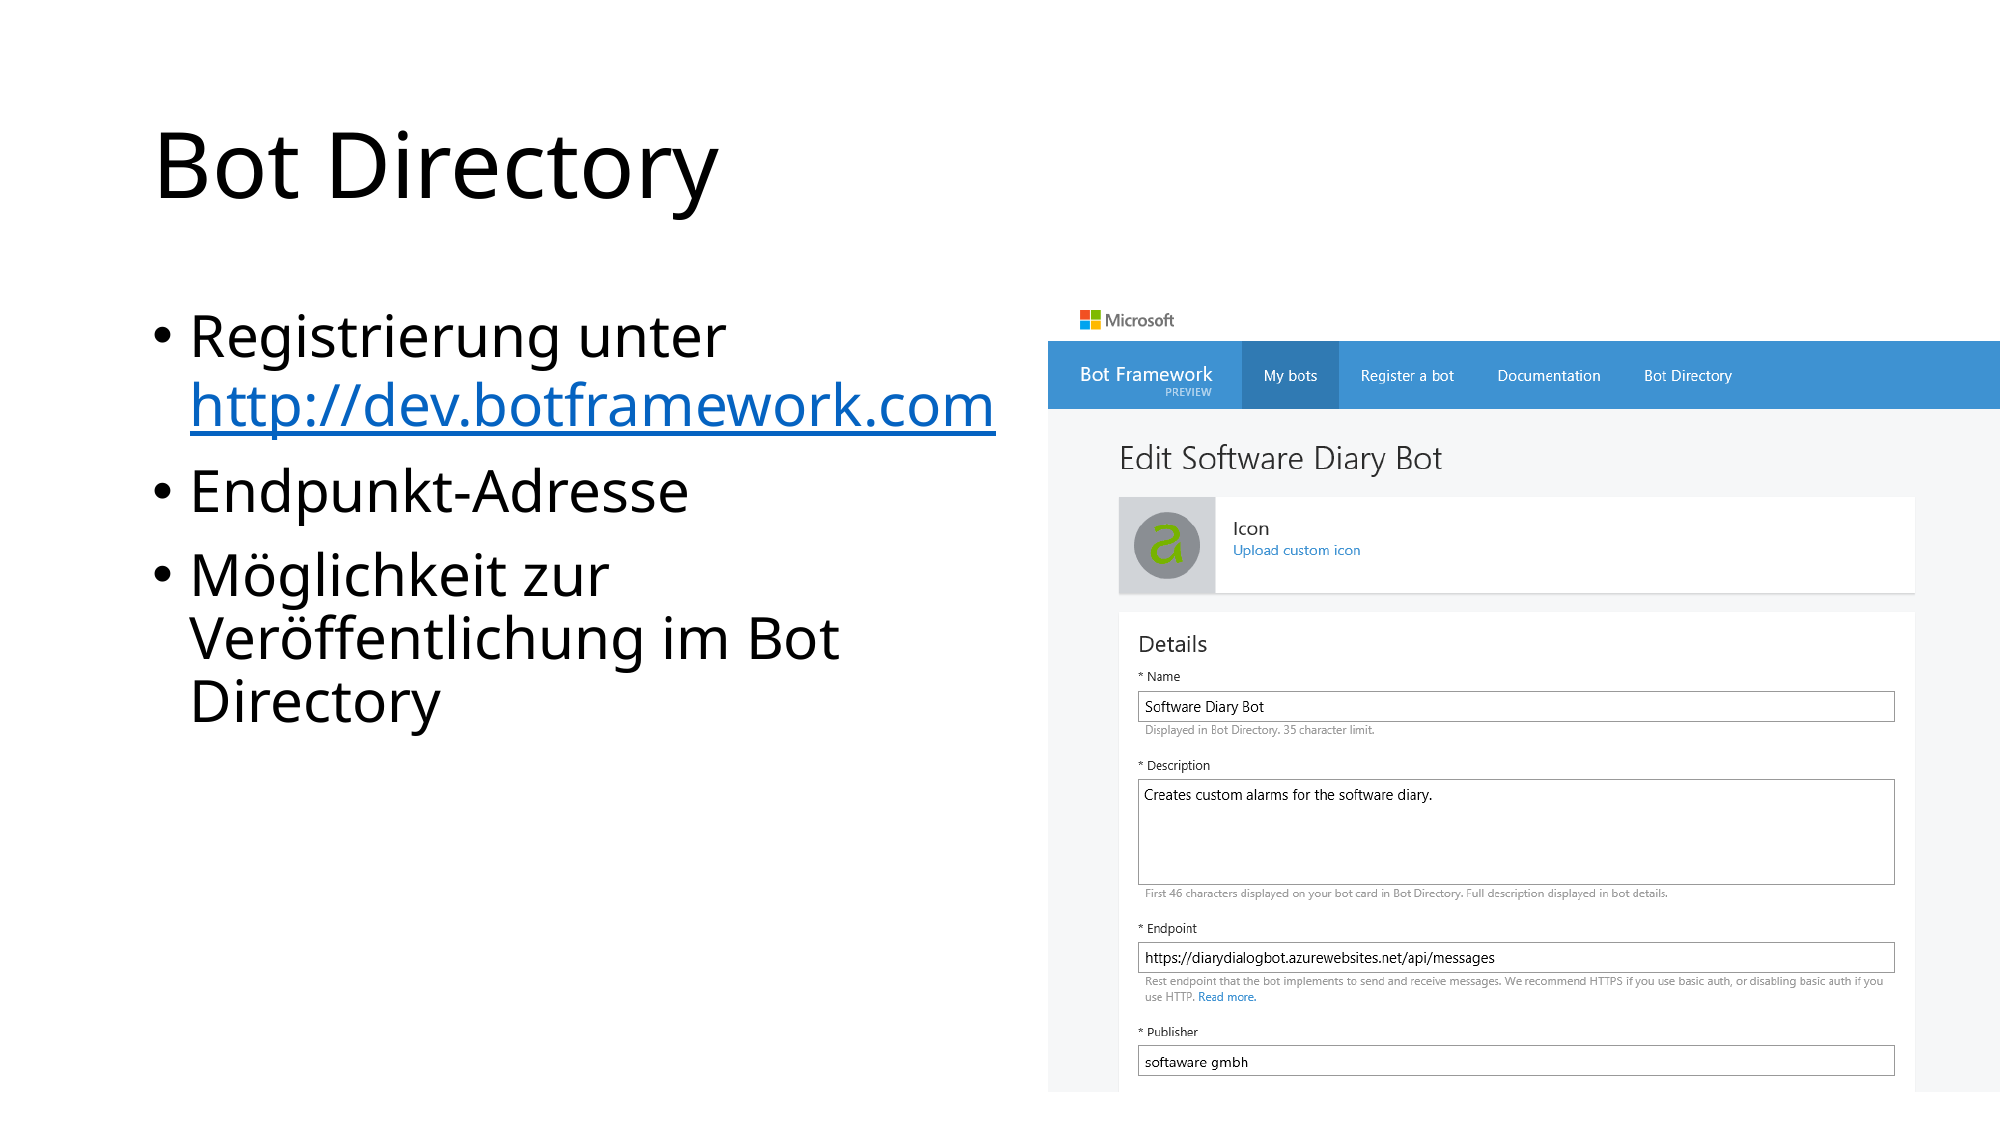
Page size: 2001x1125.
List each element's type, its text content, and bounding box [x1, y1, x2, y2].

title Bot Directory [137, 59, 1863, 278]
picture [1048, 299, 2000, 1092]
list Registrierung unter http://dev.botframework.com Endpunkt-Adresse Möglichkeit zur Veröffentlichung im Bot Directory [137, 299, 1012, 1014]
